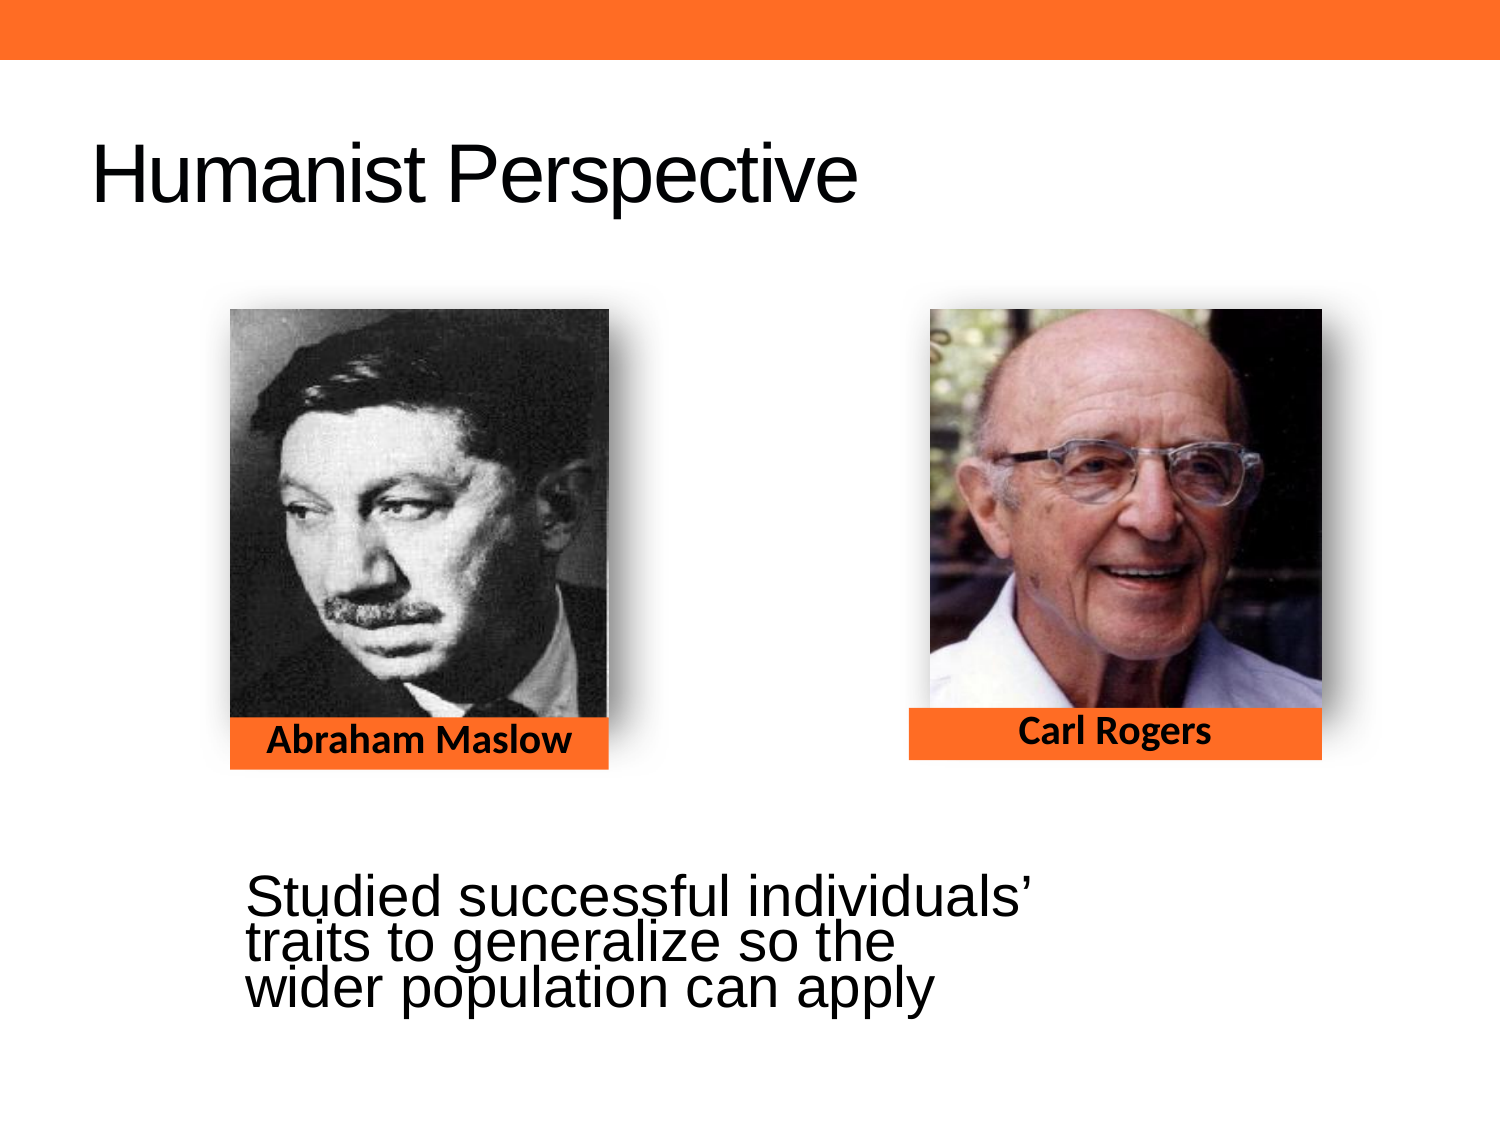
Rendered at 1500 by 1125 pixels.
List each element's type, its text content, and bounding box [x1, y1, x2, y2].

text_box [908, 309, 1323, 776]
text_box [229, 309, 609, 776]
title Humanist Perspective [75, 87, 1425, 250]
text_box Studied successful individuals’ traits to generalize so the wider population can apply [230, 874, 1063, 1027]
